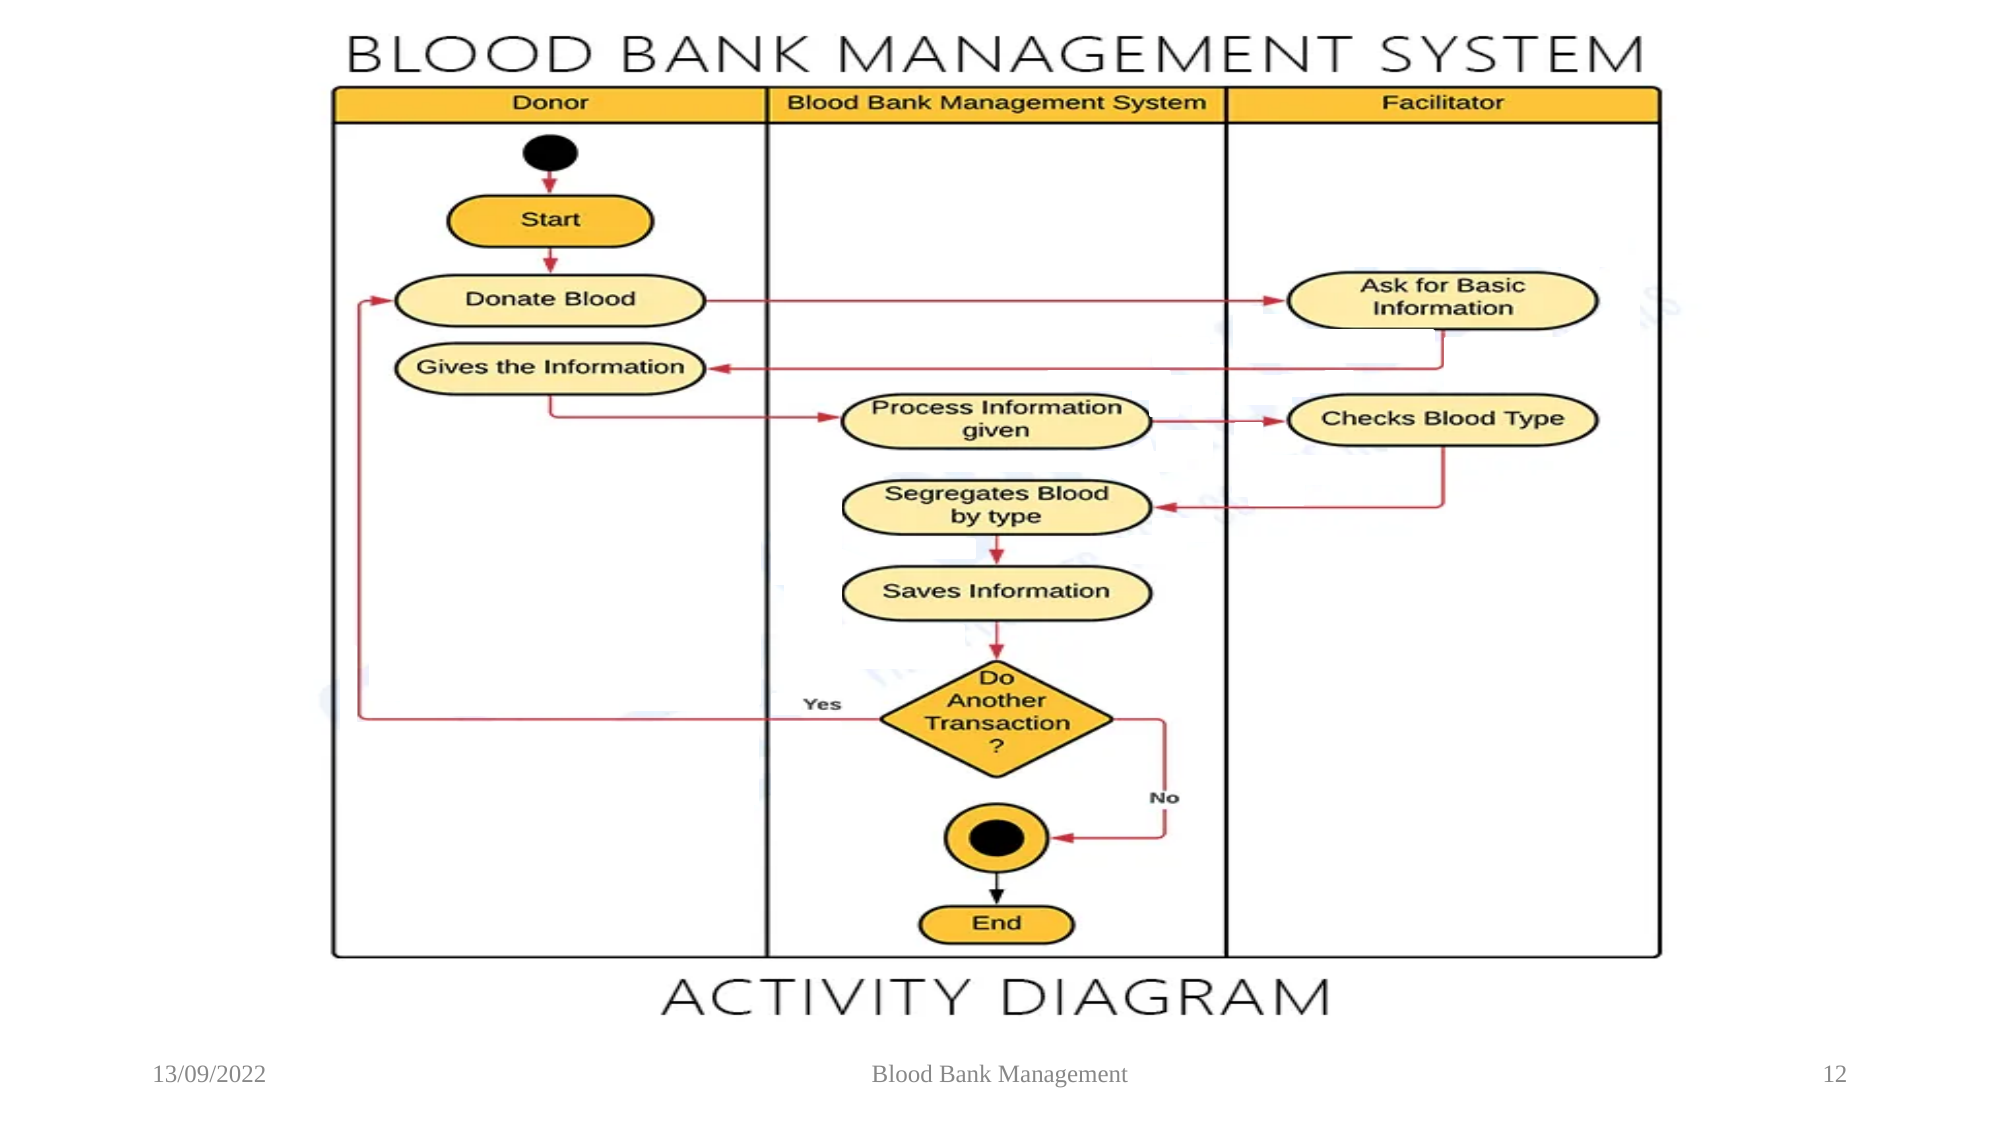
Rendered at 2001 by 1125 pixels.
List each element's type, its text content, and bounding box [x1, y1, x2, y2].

slide_number 12 [1412, 1042, 1863, 1103]
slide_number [137, 1042, 588, 1103]
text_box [257, 28, 1743, 1022]
footer Blood Bank Management [662, 1042, 1338, 1103]
